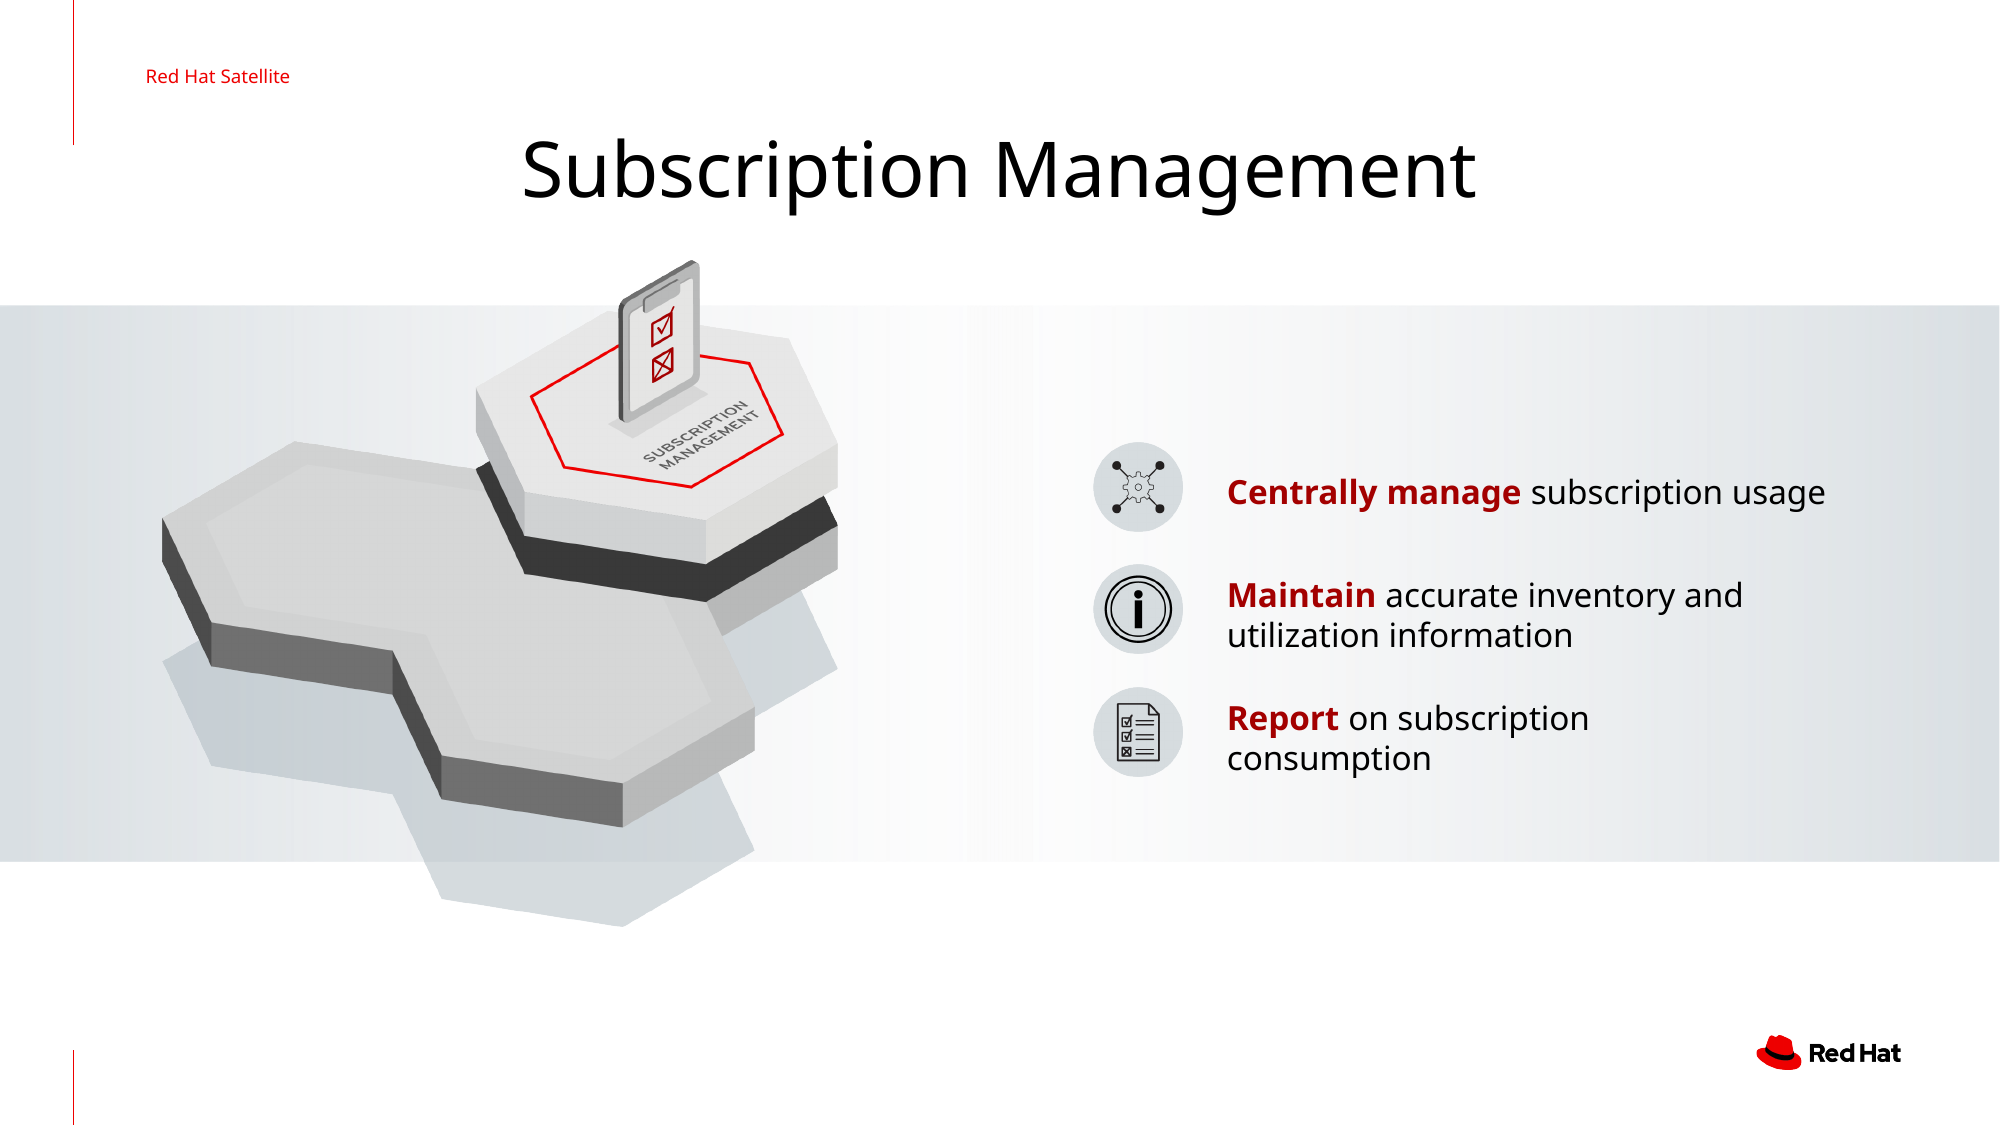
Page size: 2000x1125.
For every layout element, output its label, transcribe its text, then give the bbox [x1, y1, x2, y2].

picture [0, 260, 2000, 928]
picture [1756, 1035, 1901, 1070]
subtitle Red Hat Satellite [73, 9, 918, 143]
text_box Subscription Management [180, 0, 1819, 233]
